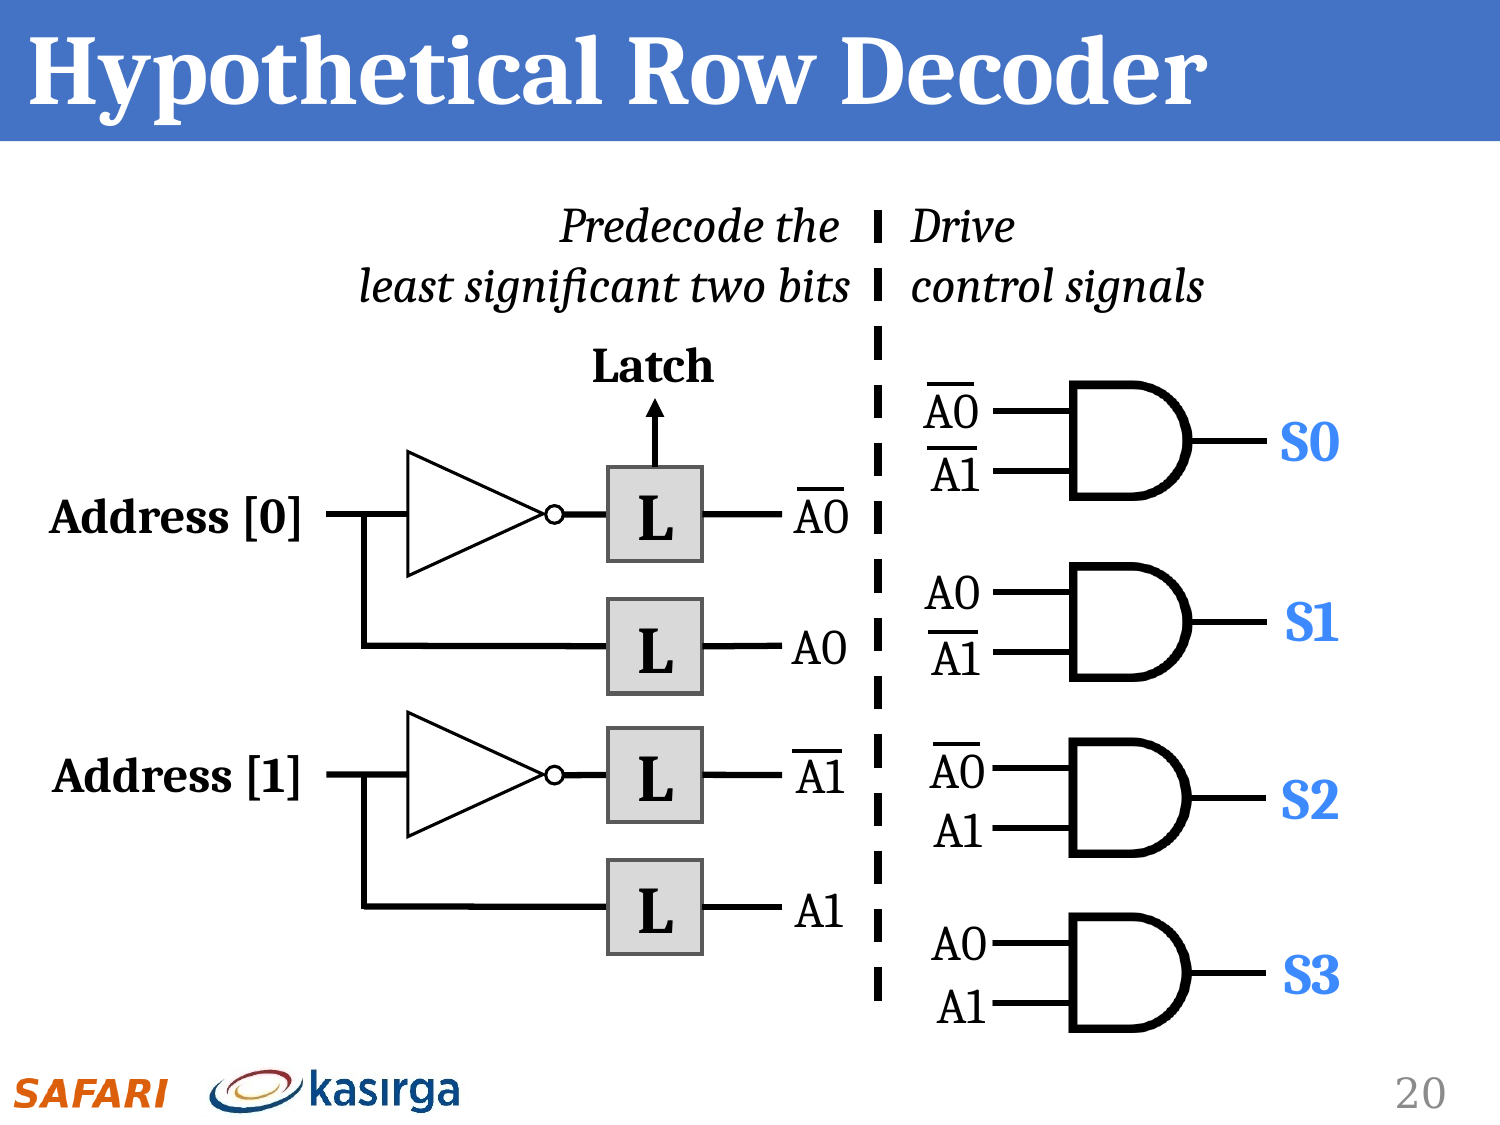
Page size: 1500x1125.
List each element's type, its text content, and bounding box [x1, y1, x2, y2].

text_box A0 [904, 552, 977, 617]
text_box Latch [568, 324, 738, 400]
picture [182, 1057, 490, 1121]
picture [977, 547, 1282, 697]
text_box L [607, 727, 703, 774]
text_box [407, 712, 564, 837]
text_box A1 [902, 433, 977, 509]
text_box L [607, 515, 703, 562]
text_box Predecode the least significant two bits [274, 185, 866, 320]
text_box A0 [897, 902, 976, 978]
text_box S3 [1281, 928, 1371, 1014]
picture [976, 722, 1281, 873]
text_box S2 [1281, 754, 1370, 839]
text_box A0 [888, 370, 977, 446]
text_box S0 [1282, 396, 1370, 481]
text_box A1 [767, 736, 872, 812]
text_box L [607, 776, 703, 823]
picture [12, 1070, 173, 1117]
text_box A0 [895, 730, 976, 806]
text_box Address [0] [12, 475, 341, 551]
text_box A1 [908, 978, 976, 1042]
text_box A1 [902, 617, 977, 693]
text_box L [607, 859, 703, 906]
picture [976, 897, 1281, 1048]
text_box A0 [771, 607, 867, 682]
text_box L [607, 908, 703, 955]
text_box A0 [879, 475, 884, 551]
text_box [407, 451, 564, 576]
text_box Address [1] [13, 735, 343, 810]
text_box Drive control signals [895, 185, 1488, 320]
picture [977, 365, 1282, 516]
title Hypothetical Row Decoder [12, 1, 1487, 127]
text_box S1 [1282, 575, 1372, 661]
text_box A1 [765, 870, 871, 946]
text_box A0 [759, 475, 878, 551]
text_box L [607, 598, 703, 645]
text_box A1 [904, 790, 976, 866]
text_box L [607, 466, 703, 514]
text_box L [607, 647, 703, 694]
